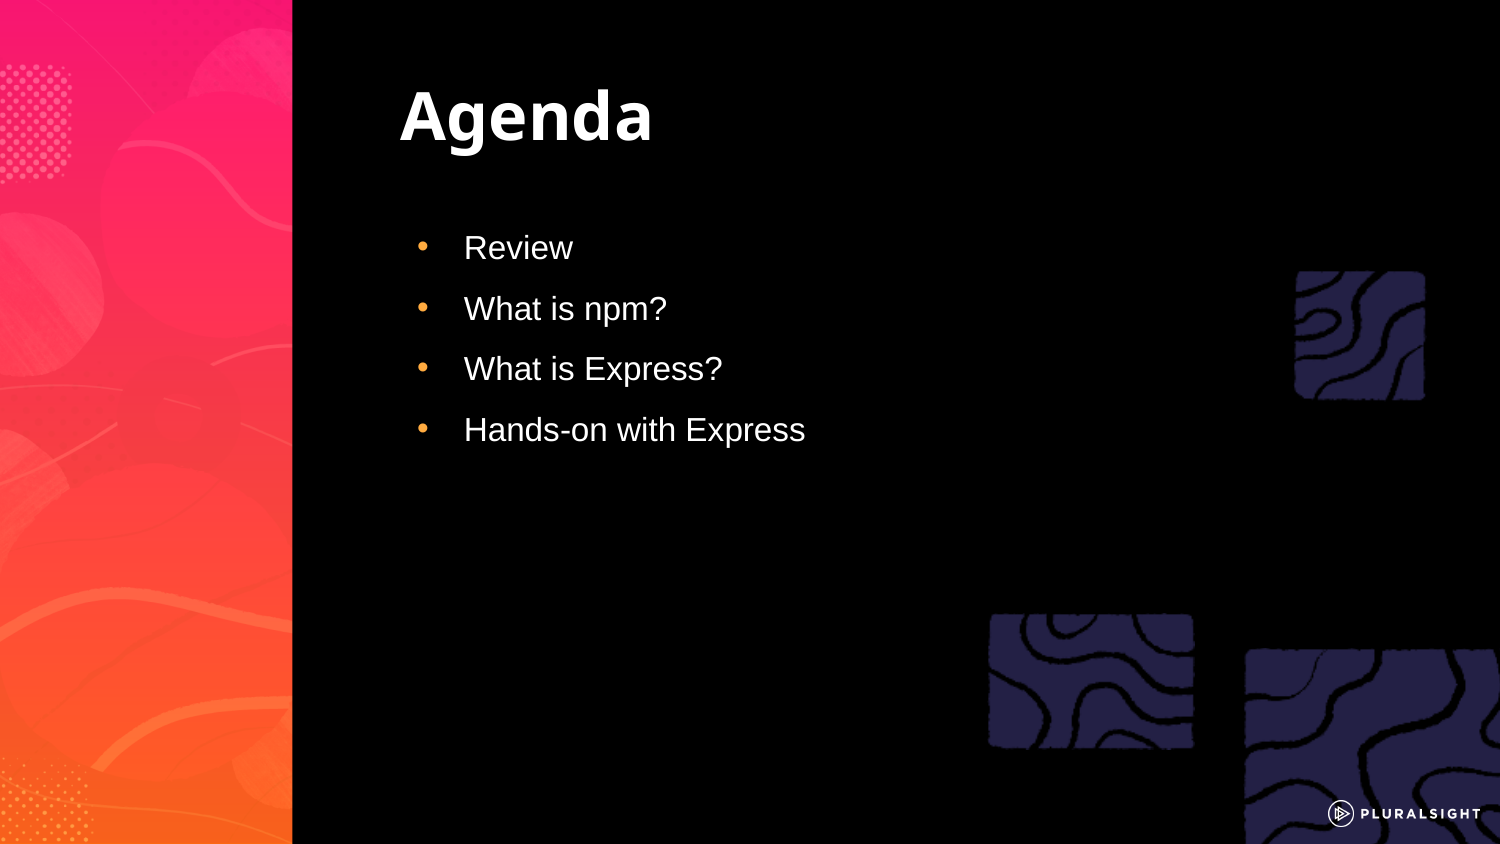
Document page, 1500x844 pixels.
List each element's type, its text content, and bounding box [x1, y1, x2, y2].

picture [987, 731, 1195, 750]
picture [0, 0, 293, 844]
text_box Review What is npm? What is Express? Hands-on with Express [402, 218, 1444, 731]
picture [1243, 648, 1500, 844]
